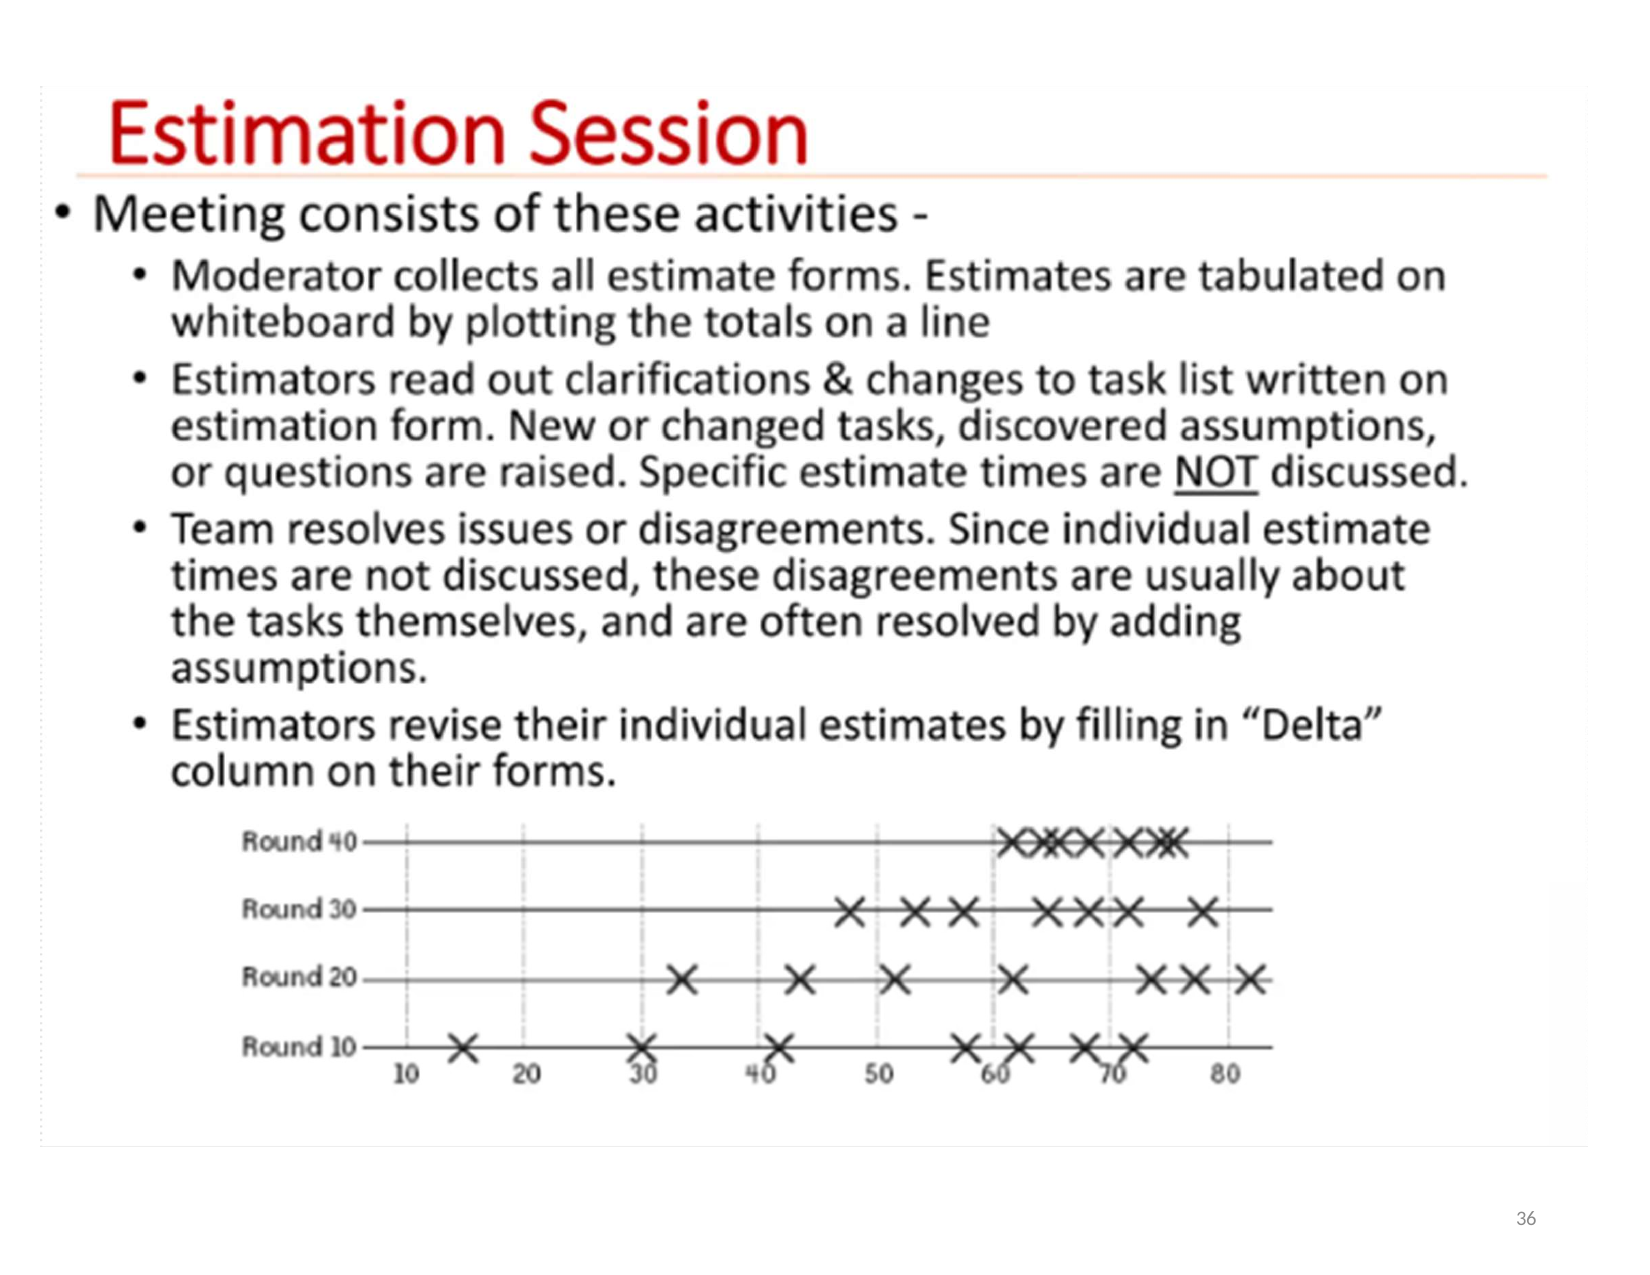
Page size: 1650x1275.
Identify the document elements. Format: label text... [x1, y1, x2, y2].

slide_number 36 [1165, 1147, 1537, 1275]
picture [40, 86, 1589, 1147]
